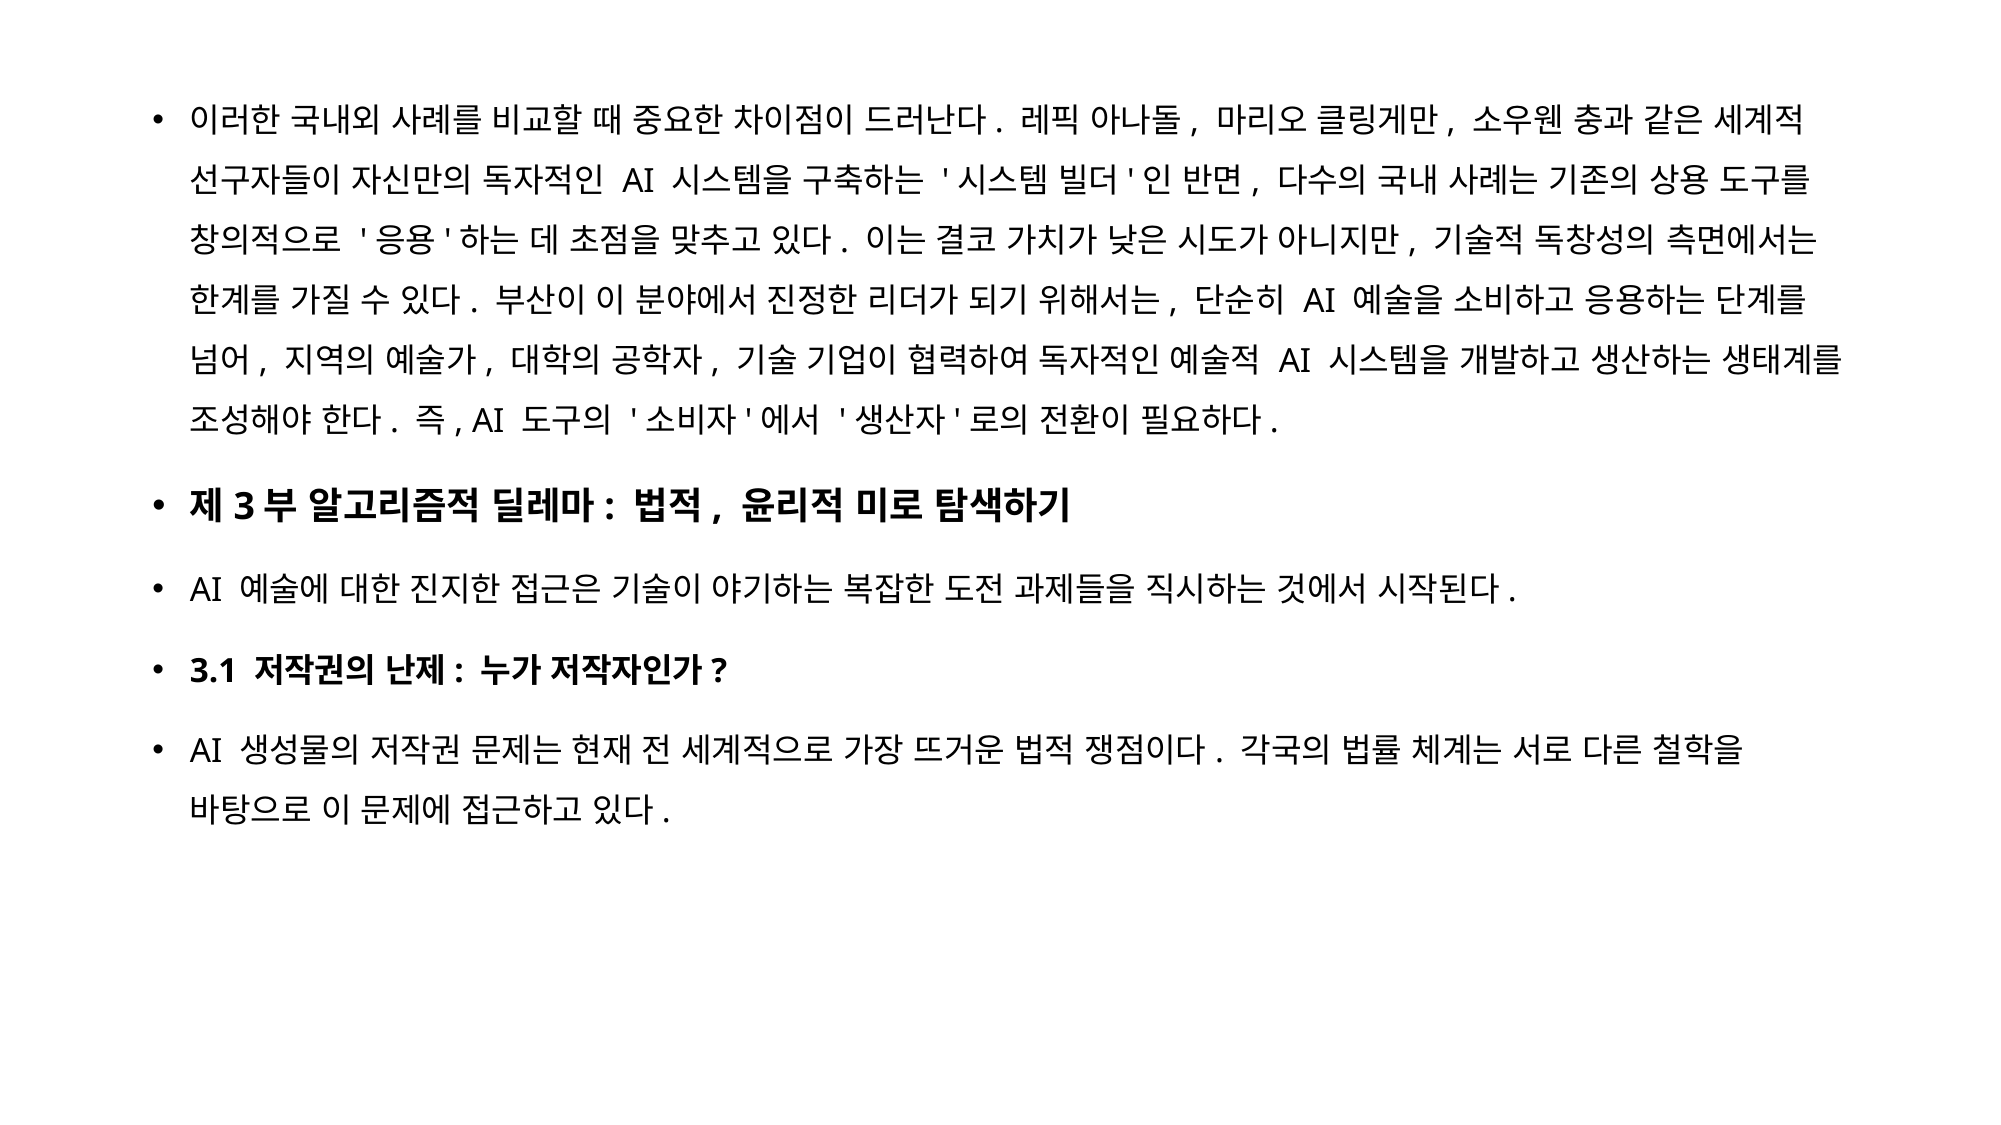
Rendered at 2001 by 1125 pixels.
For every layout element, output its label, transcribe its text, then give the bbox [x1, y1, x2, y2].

list 이러한 국내외 사례를 비교할 때 중요한 차이점이 드러난다. 레픽 아나돌, 마리오 클링게만, 소우웬 충과 같은 세계적 선구자들이 자신만의 독자적인 AI 시스템을 구축하는 '시스템 빌더'인 반면, 다수의 국내 사례는 기존의 상용 도구를 창의적으로 '응용'하는 데 초점을 맞추고 있다. 이는 결코 가치가 낮은 시도가 아니지만, 기술적 독창성의 측면에서는 한계를 가질 수 있다. 부산이 이 분야에서 진정한 리더가 되기 위해서는, 단순히 AI 예술을 소비하고 응용하는 단계를 넘어, 지역의 예술가, 대학의 공학자, 기술 기업이 협력하여 독자적인 예술적 AI 시스템을 개발하고 생산하는 생태계를 조성해야 한다. 즉, AI 도구의 '소비자'에서 '생산자'로의 전환이 필요하다. 제3부 알고리즘적 딜레마: 법적, 윤리적 미로 탐색하기 AI 예술에 대한 진지한 접근은 기술이 야기하는 복잡한 도전 과제들을 직시하는 것에서 시작된다. 3.1 저작권의 난제: 누가 저작자인가? AI 생성물의 저작권 문제는 현재 전 세계적으로 가장 뜨거운 법적 쟁점이다. 각국의 법률 체계는 서로 다른 철학을 바탕으로 이 문제에 접근하고 있다. [137, 72, 1863, 1091]
